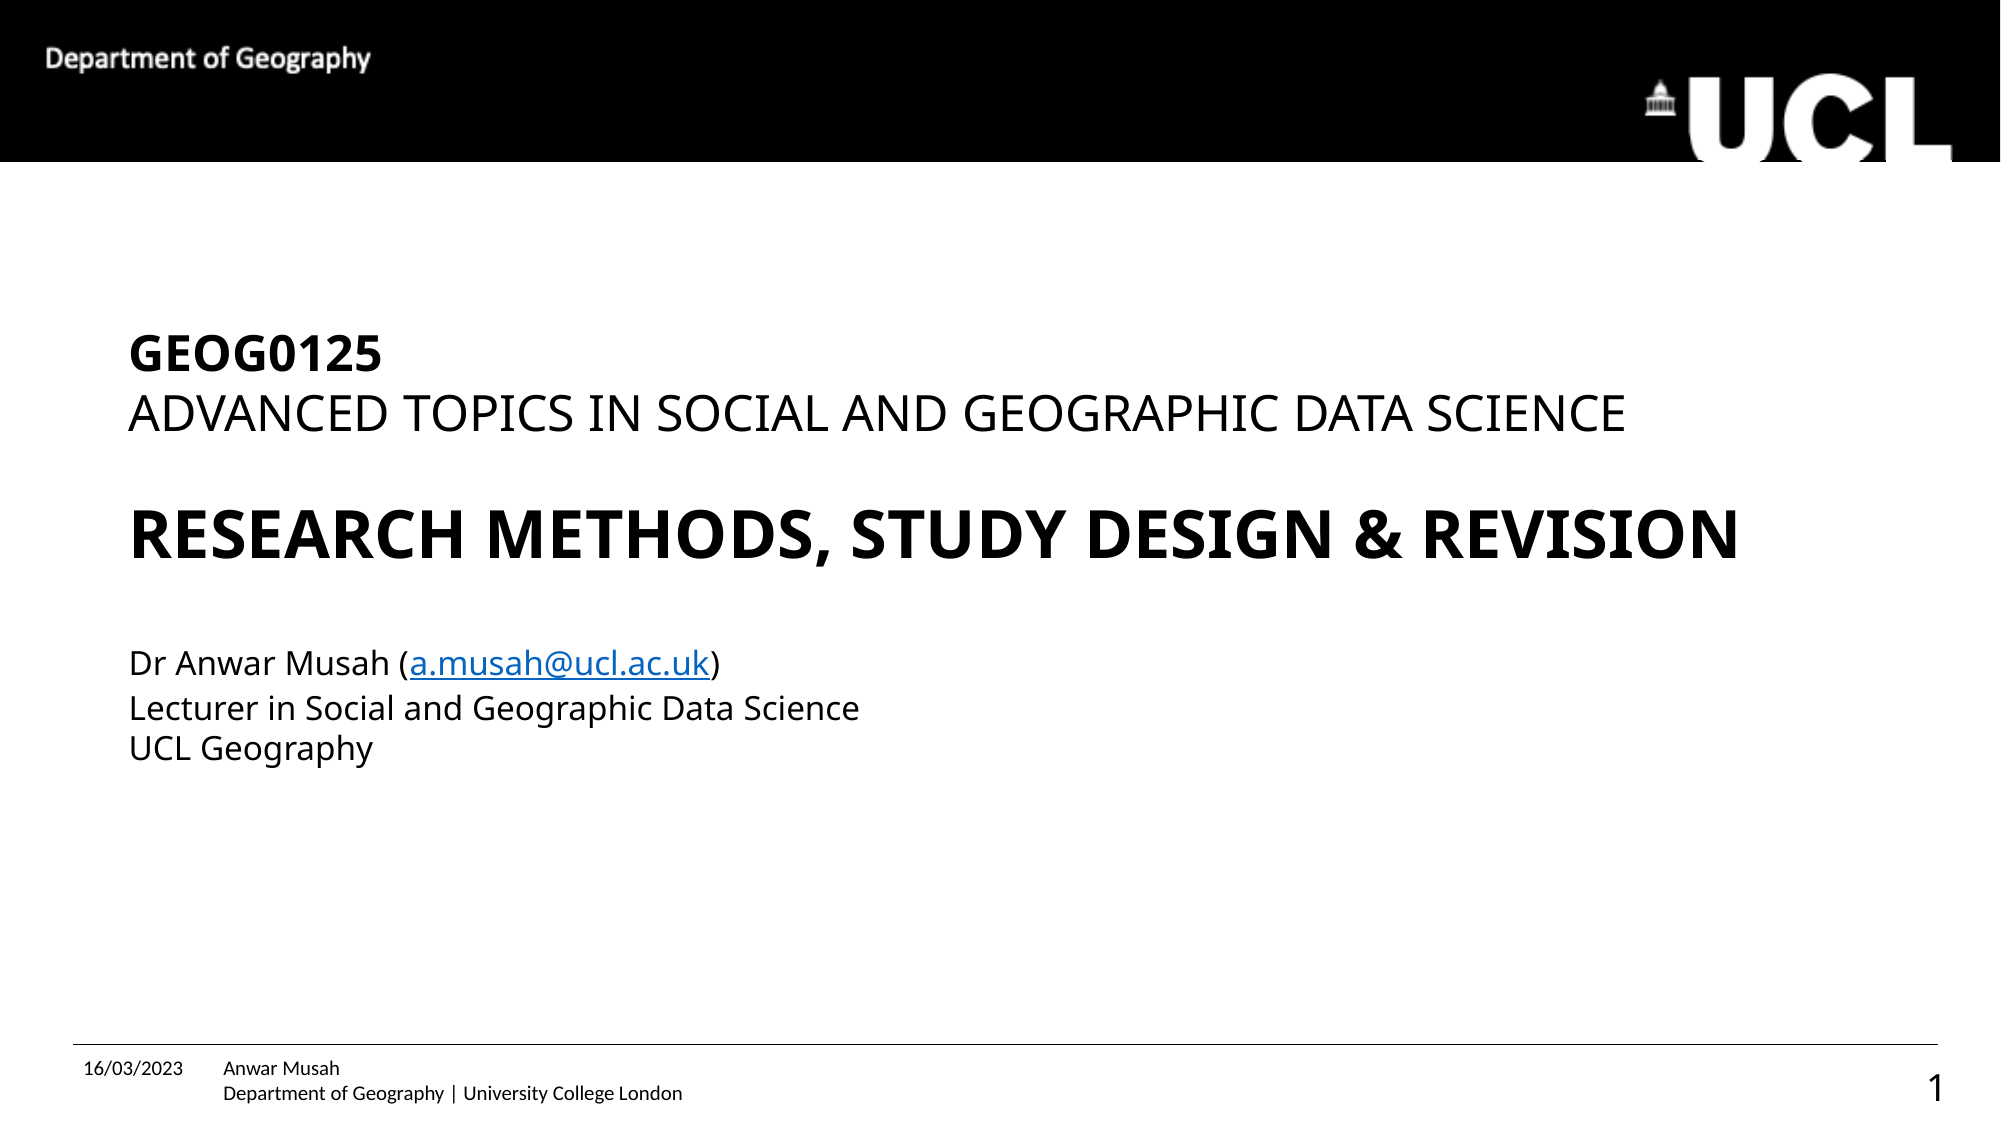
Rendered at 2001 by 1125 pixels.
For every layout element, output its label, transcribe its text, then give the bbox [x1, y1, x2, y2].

picture [0, 0, 2000, 160]
text_box GEOG0125 Advanced Topics in Social and Geographic Data Science Research methods, study design & REVISION Dr Anwar Musah (a.musah@ucl.ac.uk) Lecturer in Social and Geographic Data Science UCL Geography [113, 314, 1835, 815]
text_box 1 [1911, 1056, 2000, 1080]
